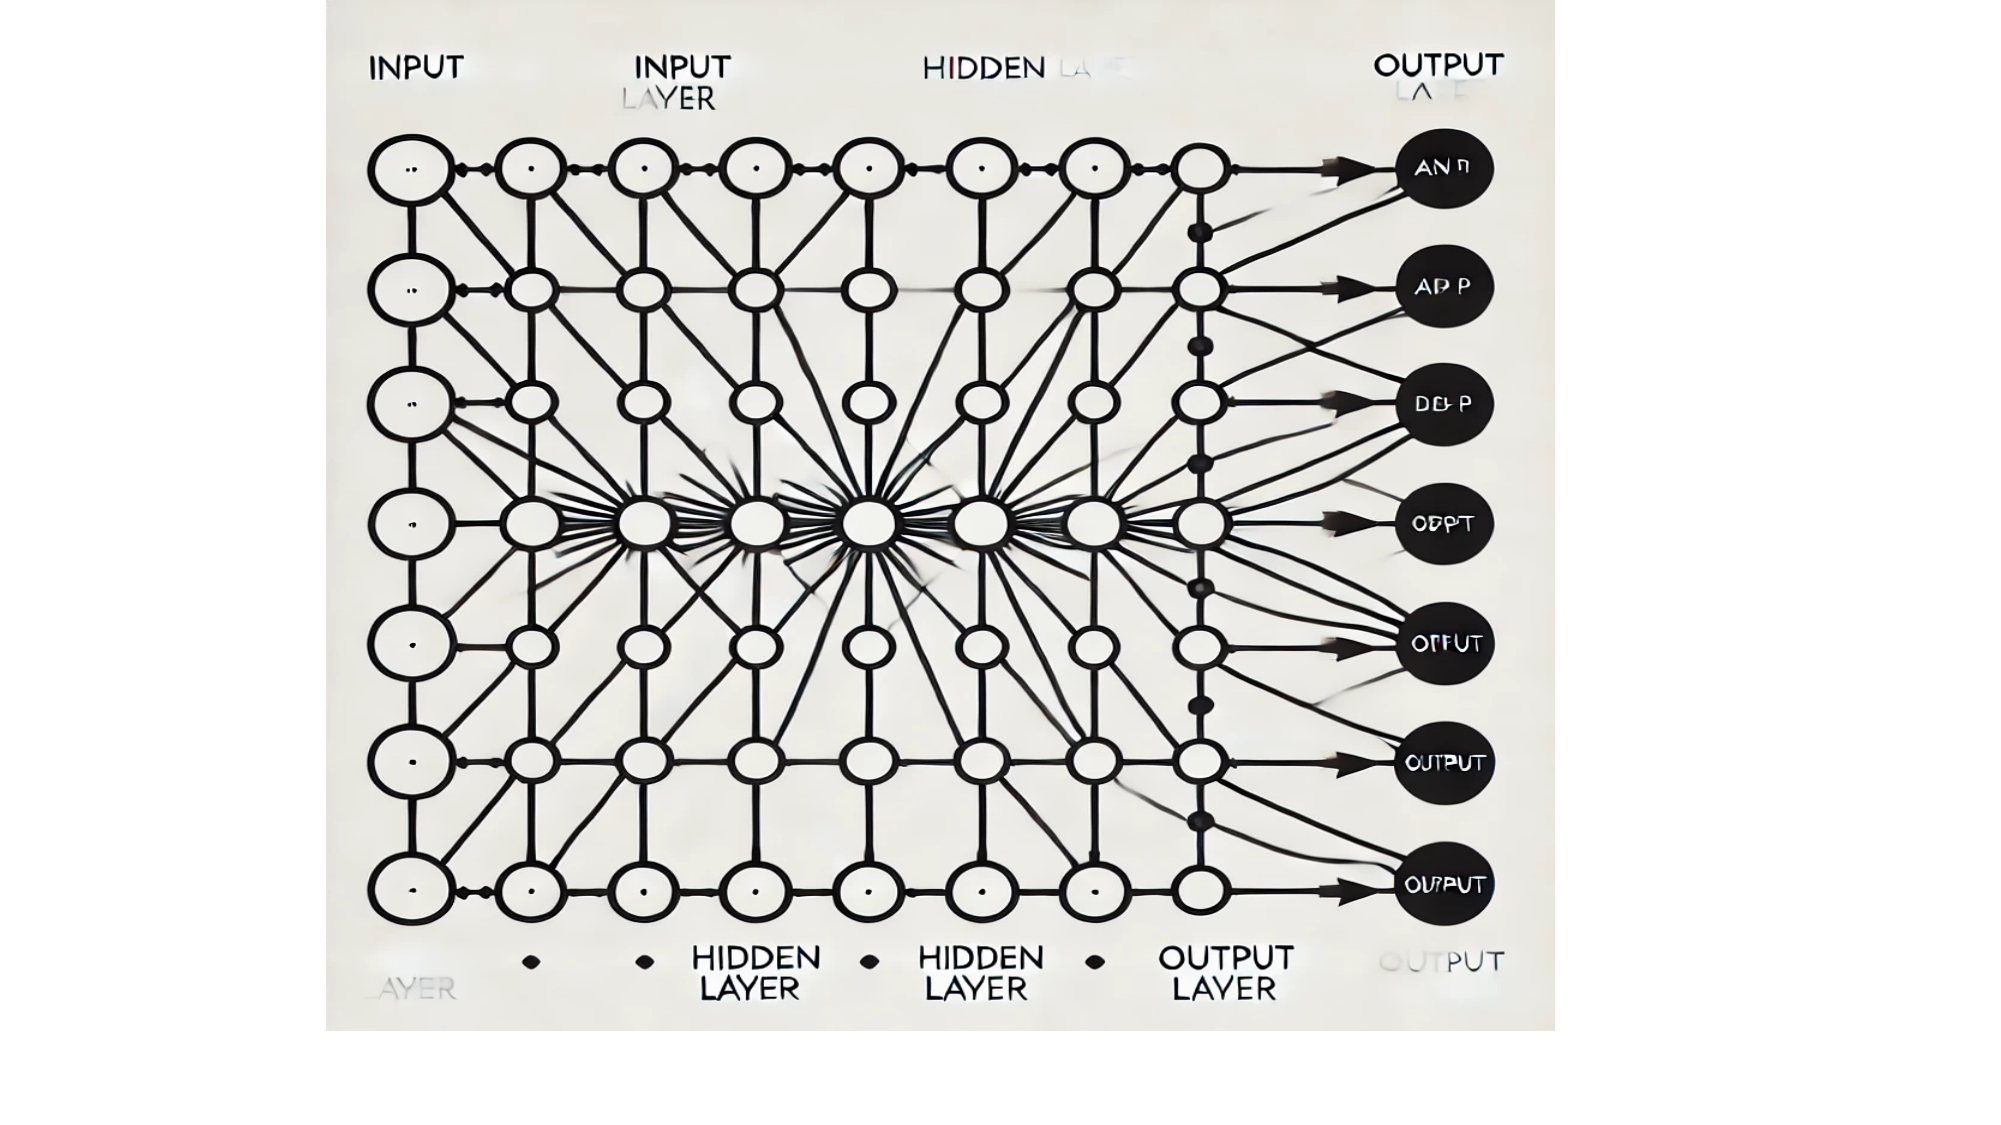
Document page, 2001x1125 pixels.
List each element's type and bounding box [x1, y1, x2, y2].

picture [326, 0, 1556, 1032]
